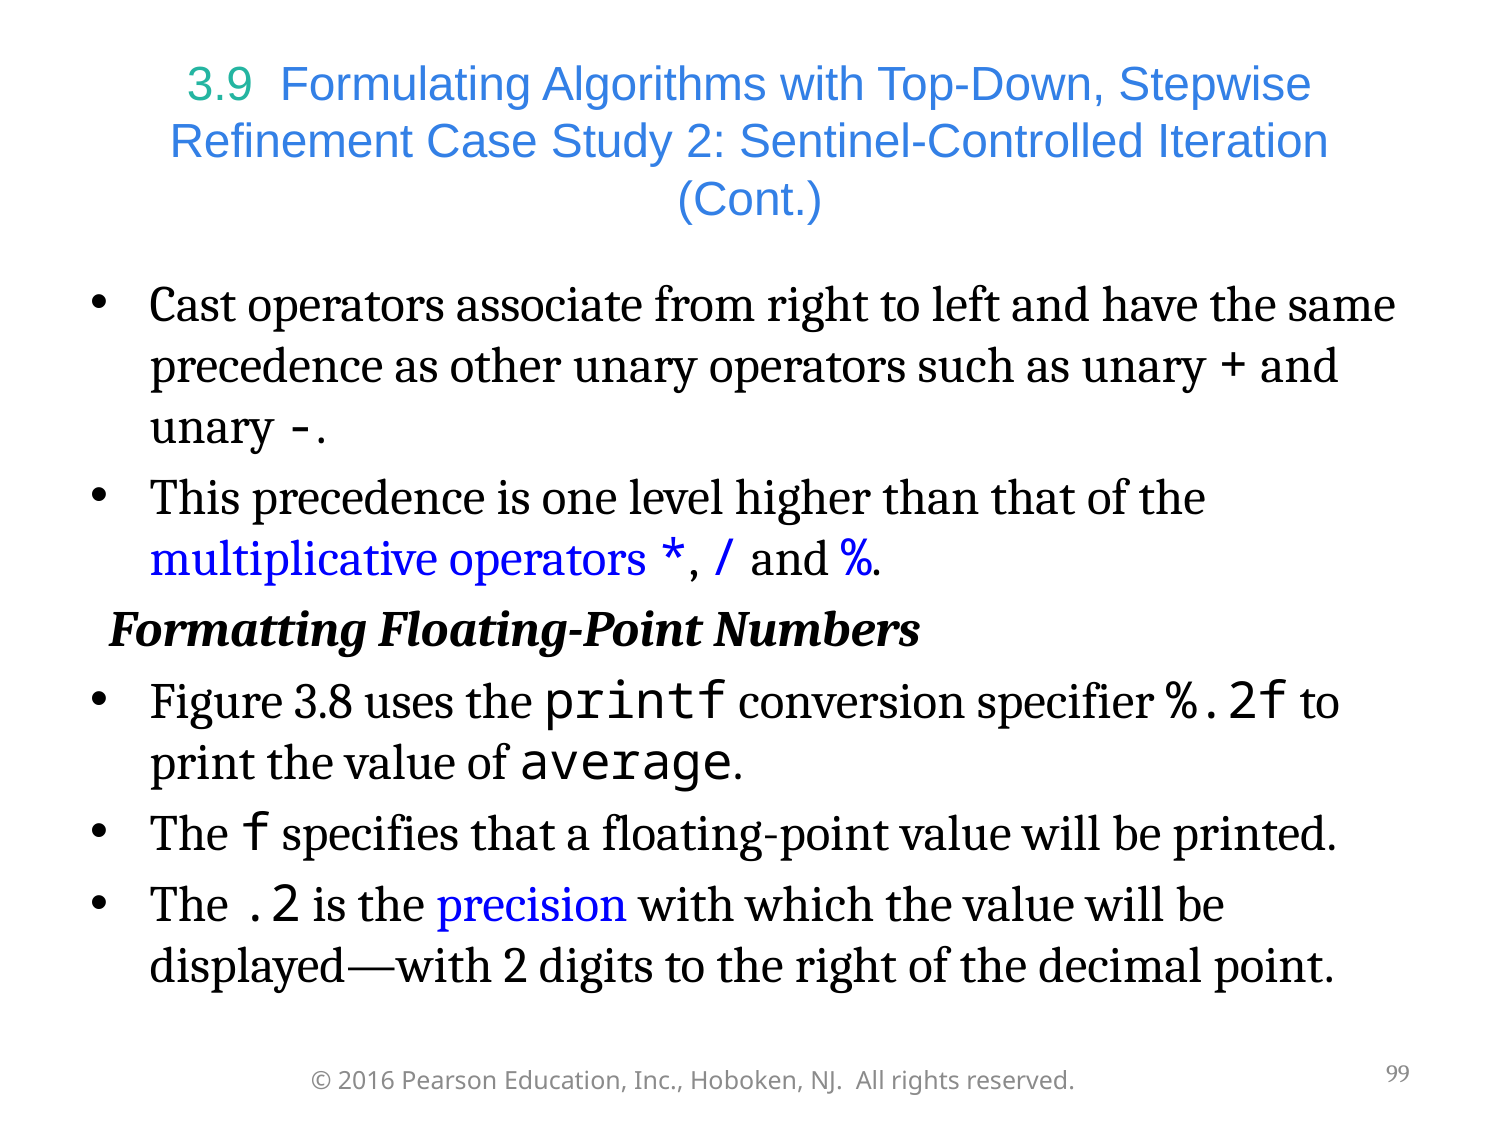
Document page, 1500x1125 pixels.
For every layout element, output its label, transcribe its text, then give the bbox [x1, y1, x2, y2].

list Cast operators associate from right to left and have the same precedence as other unary operators such as unary + and unary -. This precedence is one level higher than that of the multiplicative operators *, / and %. Formatting Floating-Point Numbers Figure 3.8 uses the printf conversion specifier %.2f to print the value of average. The f specifies that a floating-point value will be printed. The .2 is the precision with which the value will be displayed—with 2 digits to the right of the decimal point. [75, 262, 1425, 1005]
title 3.9 Formulating Algorithms with Top-Down, Stepwise Refinement Case Study 2: Sentinel-Controlled Iteration (Cont.) [75, 45, 1425, 233]
slide_number 99 [1074, 1042, 1425, 1103]
footer © 2016 Pearson Education, Inc., Hoboken, NJ. All rights reserved. [287, 1050, 1100, 1110]
